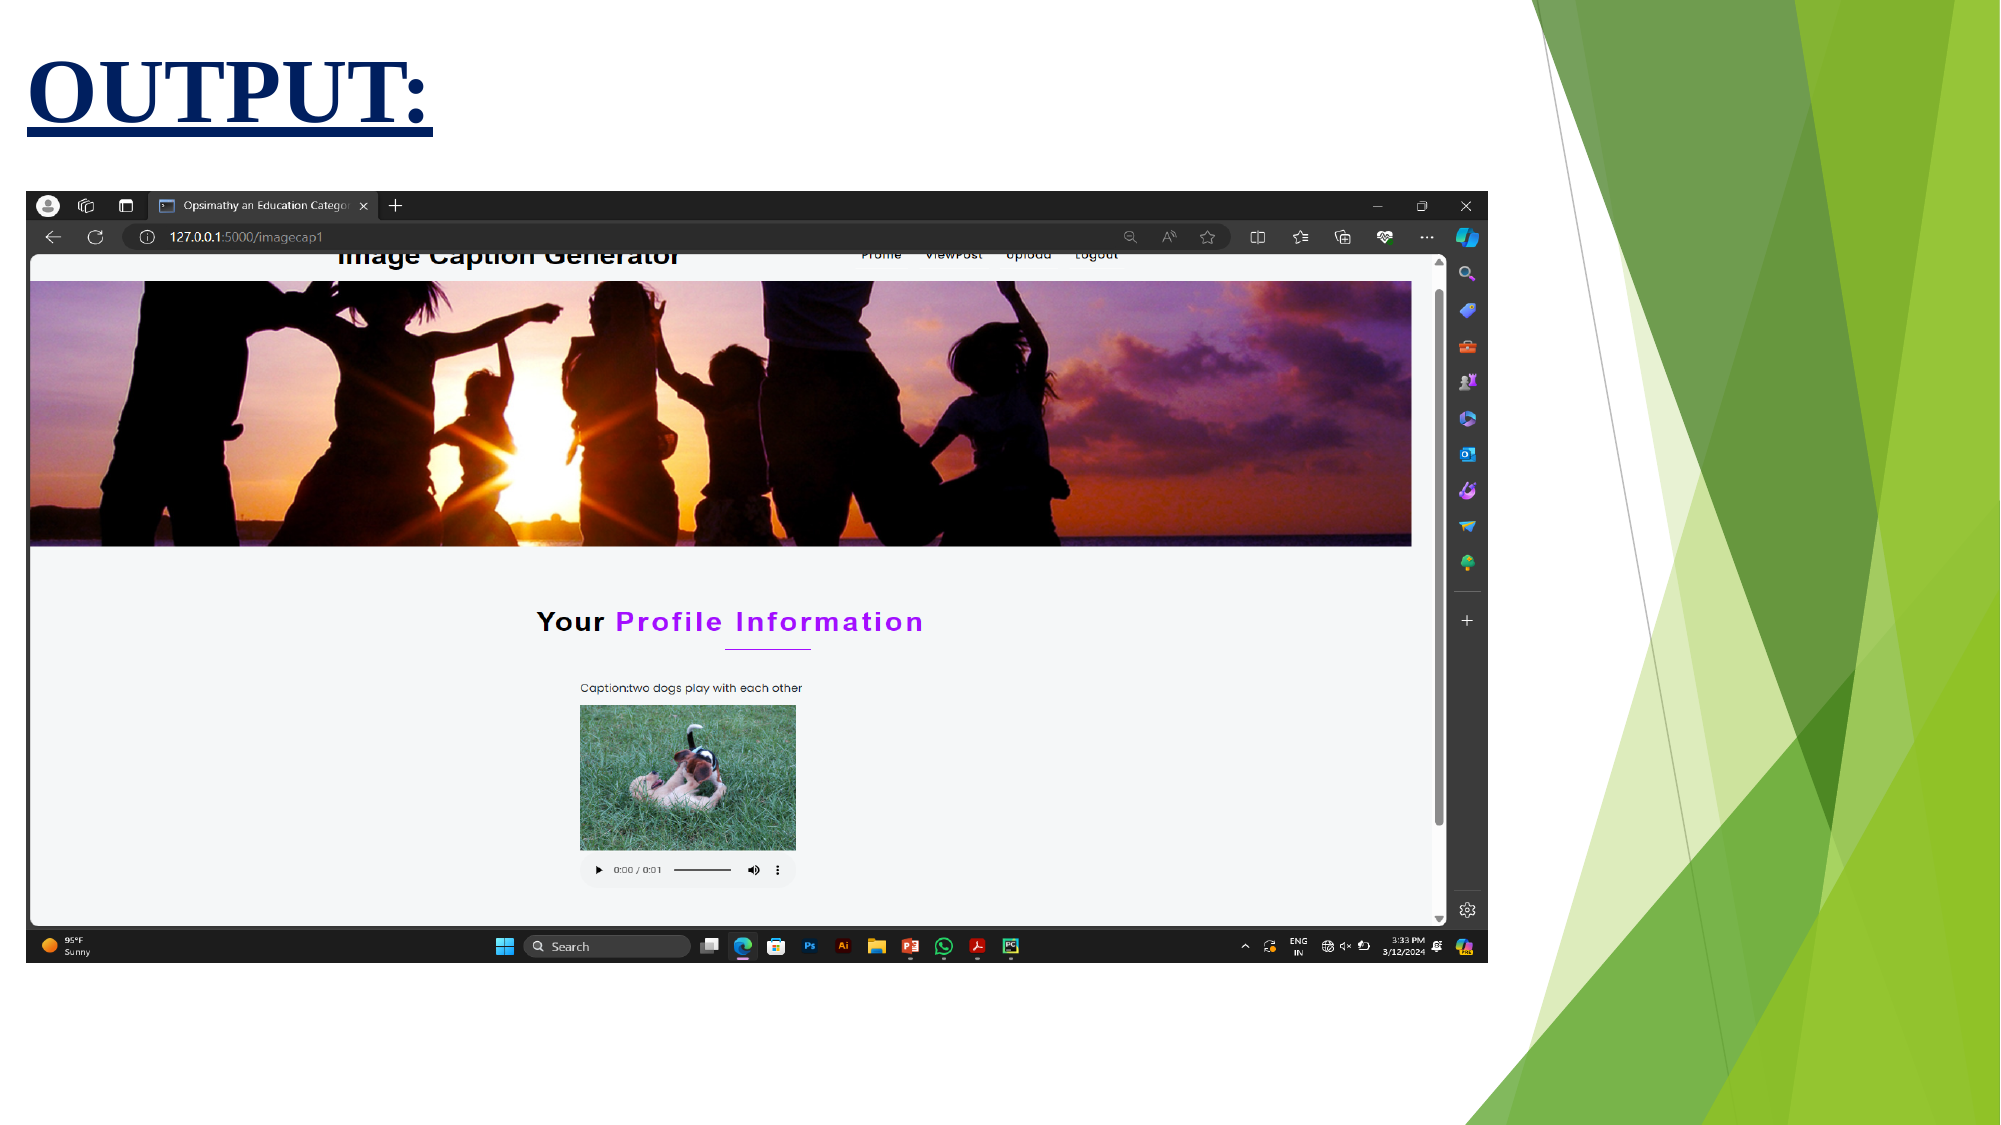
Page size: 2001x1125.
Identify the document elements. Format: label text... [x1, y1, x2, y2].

picture [26, 191, 1488, 963]
title OUTPUT: [26, 30, 561, 145]
